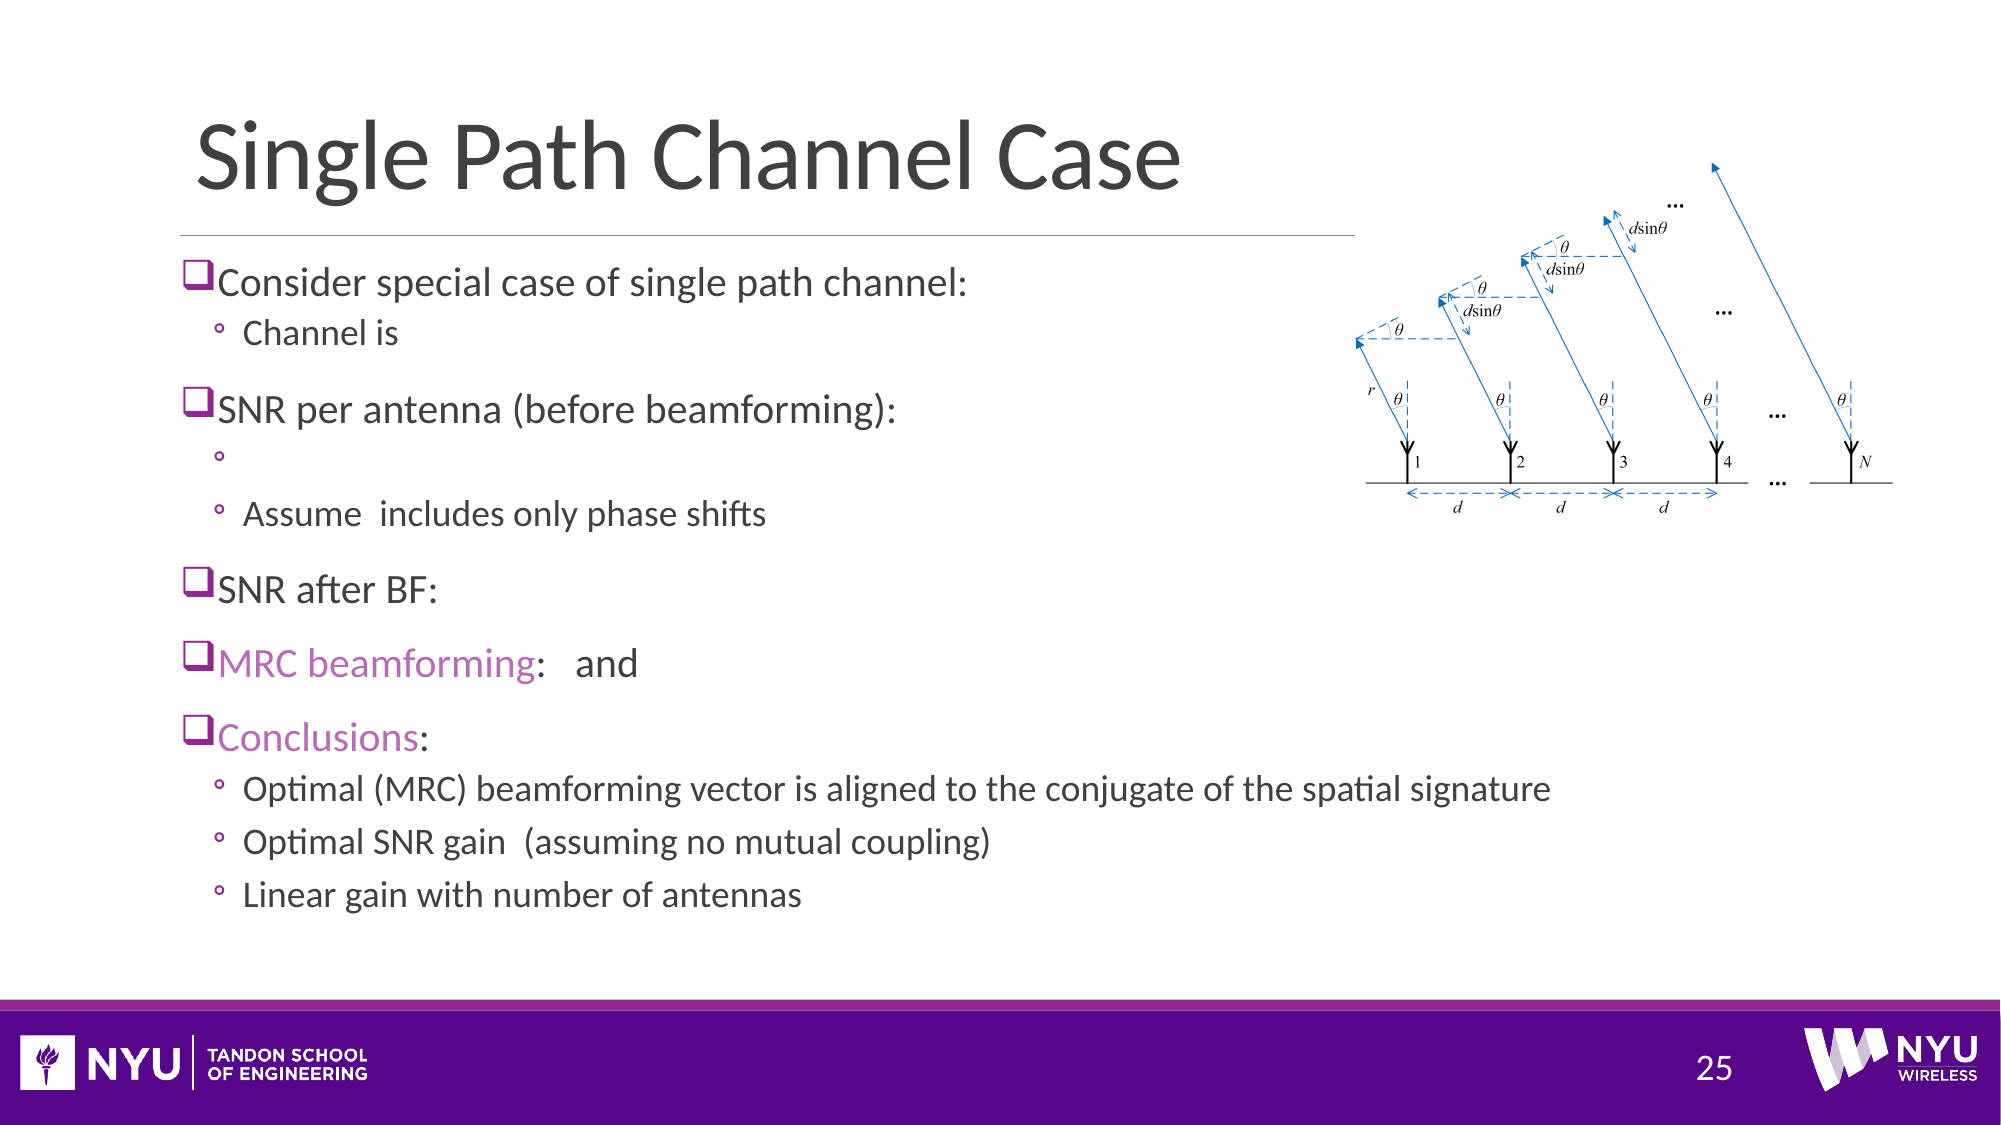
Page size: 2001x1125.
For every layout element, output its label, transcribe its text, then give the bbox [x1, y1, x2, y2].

slide_number 25 [1533, 1035, 1749, 1096]
picture [1354, 161, 1893, 519]
title Single Path Channel Case [180, 47, 1830, 218]
